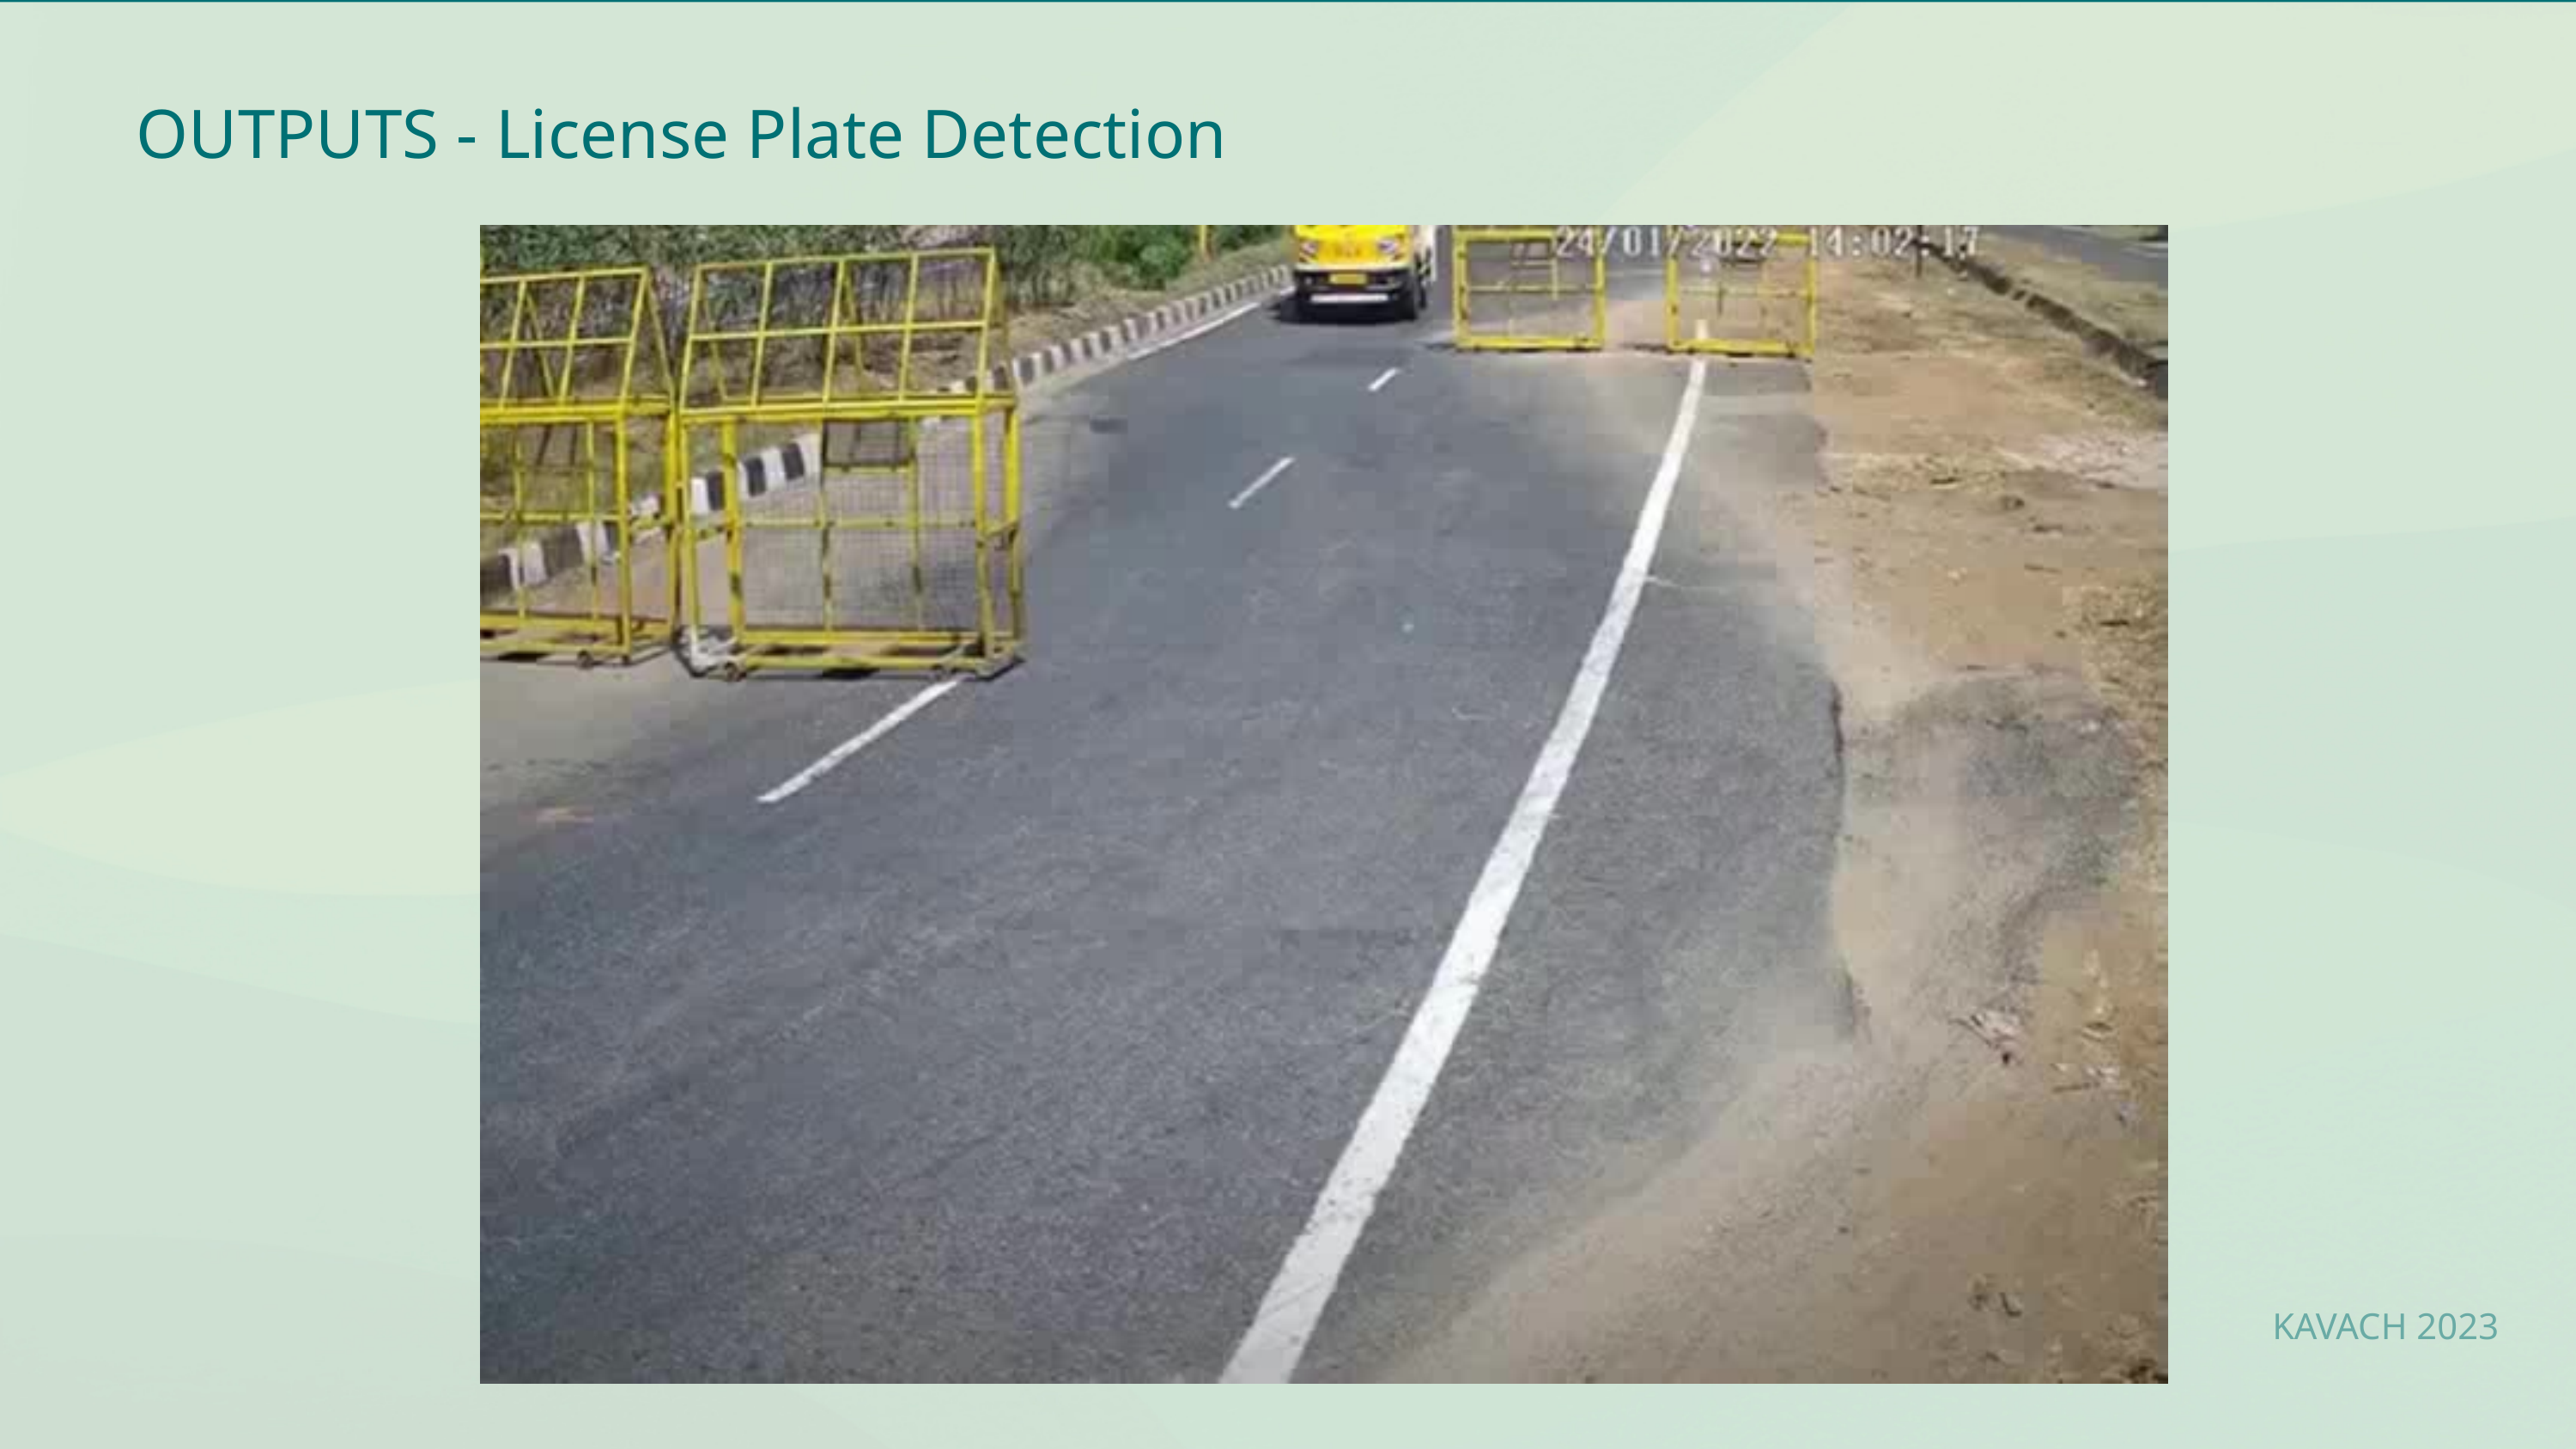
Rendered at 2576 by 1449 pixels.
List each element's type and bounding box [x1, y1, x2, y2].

text_box [479, 224, 2169, 1385]
picture [0, 0, 2576, 1449]
